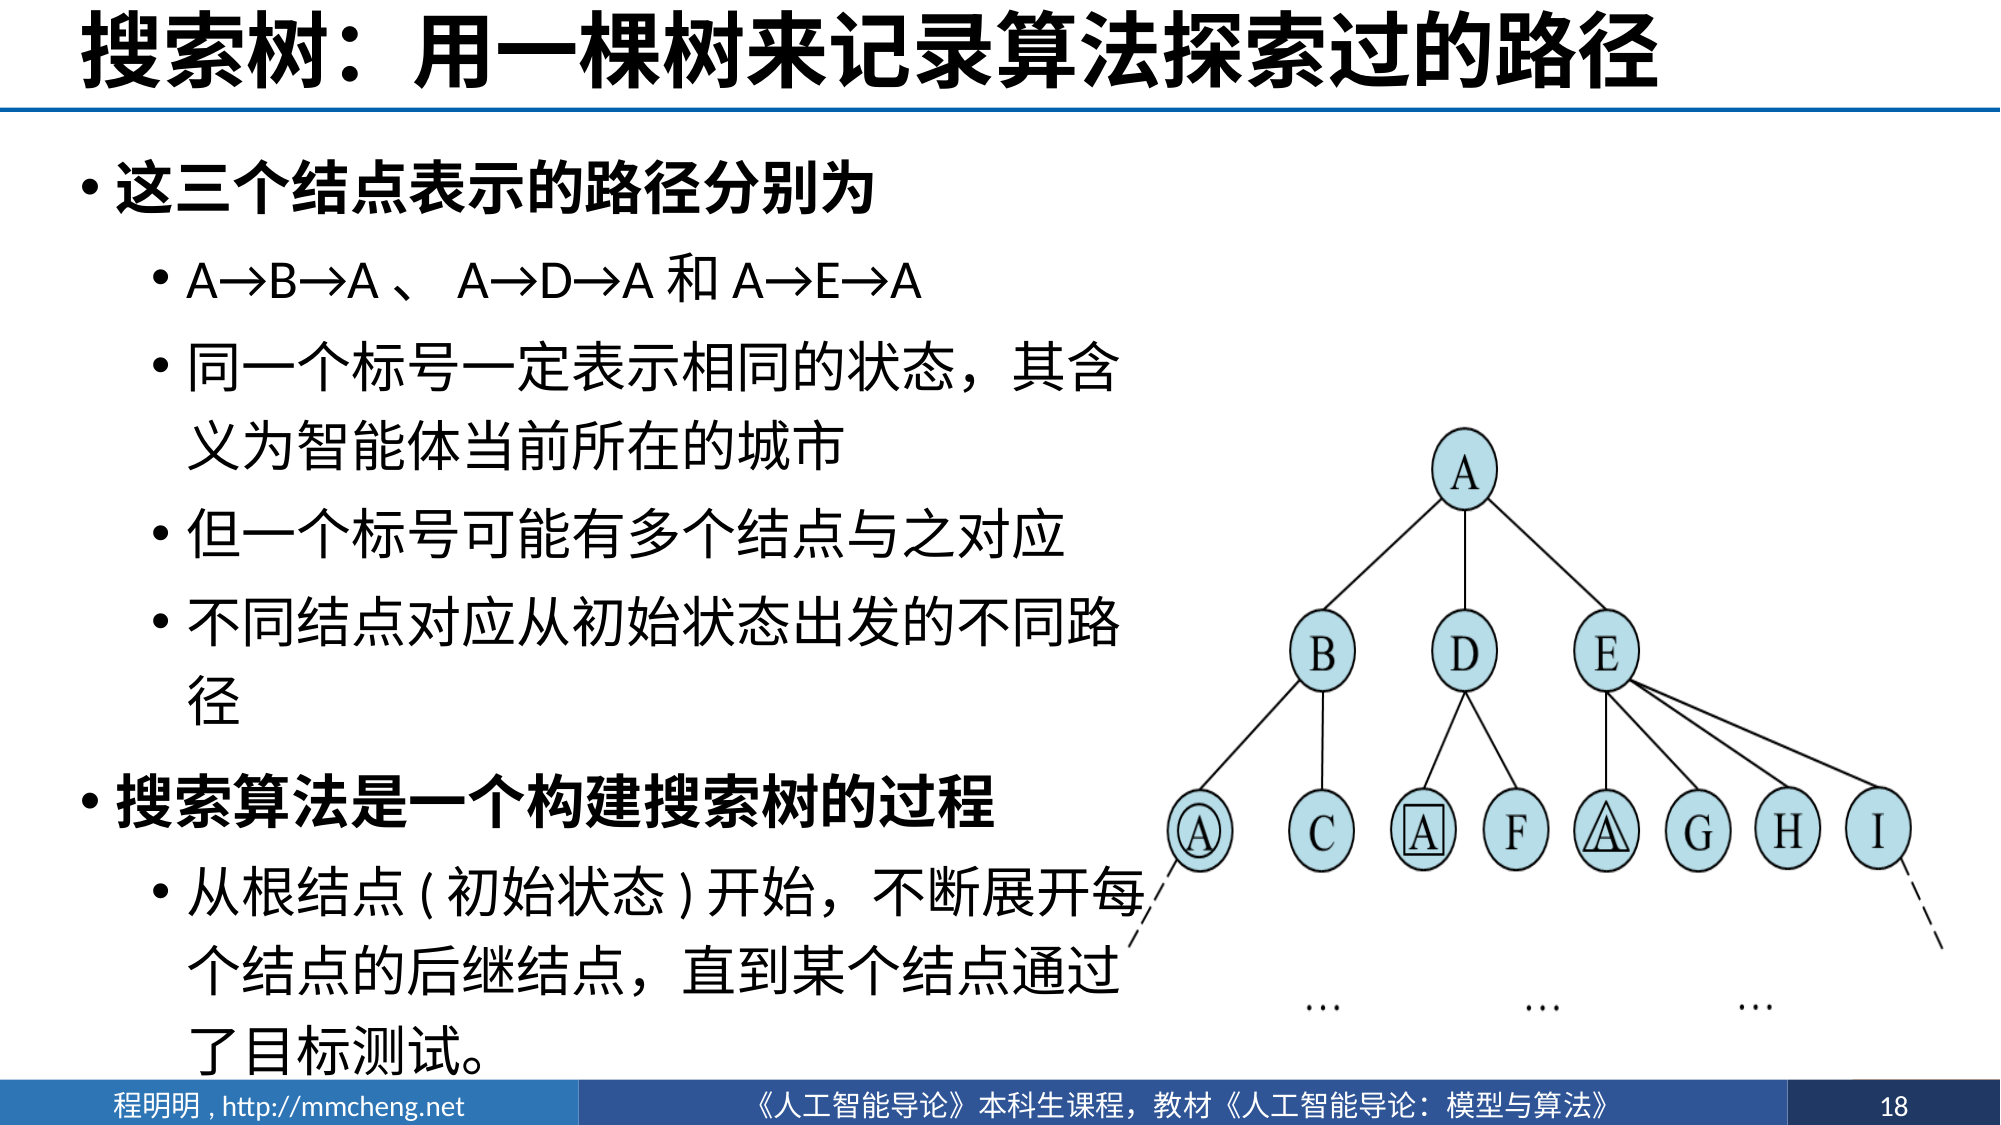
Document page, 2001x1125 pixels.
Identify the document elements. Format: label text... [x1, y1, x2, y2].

title 搜索树：用一棵树来记录算法探索过的路径 [64, 0, 2000, 110]
picture [1076, 418, 1990, 1058]
list 这三个结点表示的路径分别为 A→B→A、A→D→A和A→E→A 同一个标号一定表示相同的状态，其含义为智能体当前所在的城市 但一个标号可能有多个结点与之对应 不同结点对应从初始状态出发的不同路径 搜索算法是一个构建搜索树的过程 从根结点(初始状态)开始，不断展开每个结点的后继结点，直到某个结点通过了目标测试。 [64, 129, 1165, 1099]
